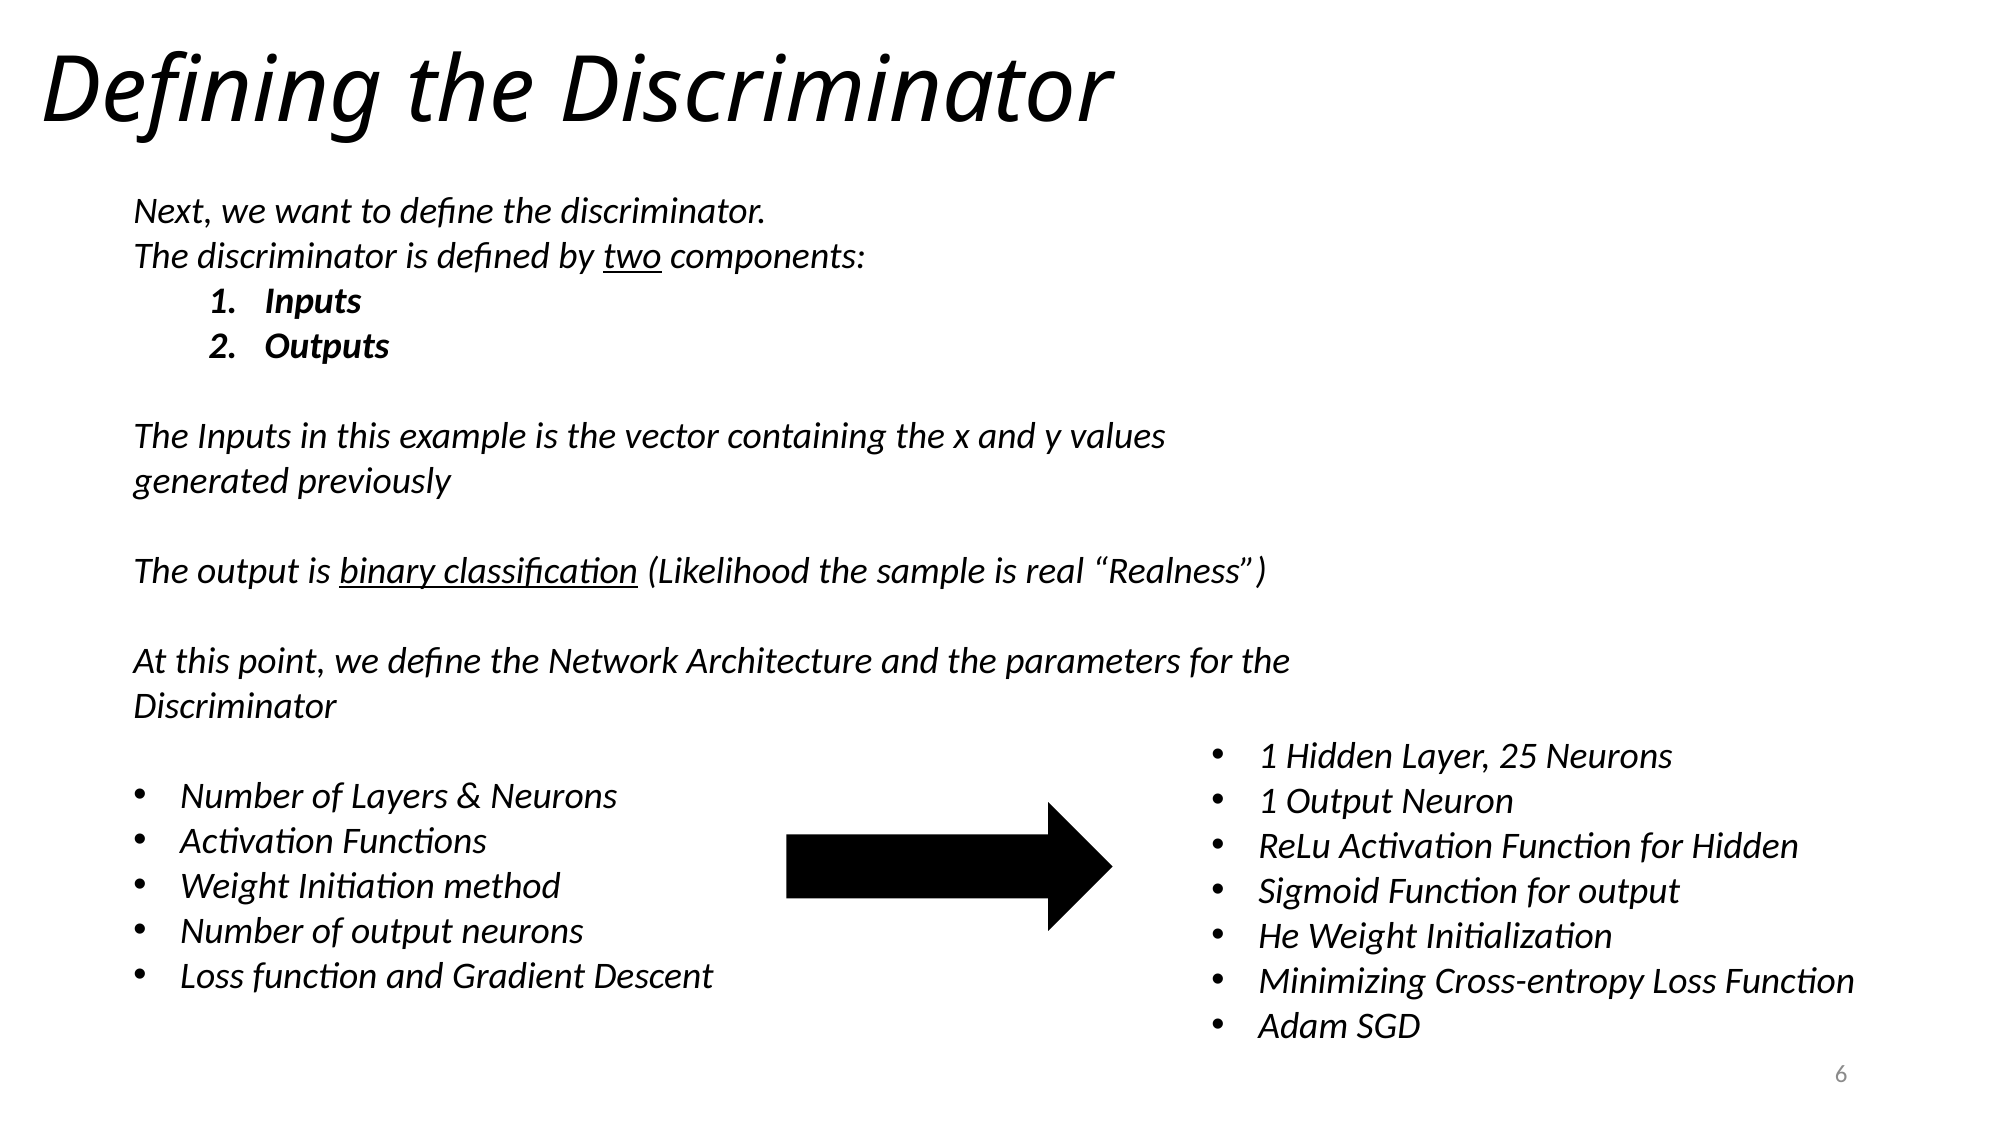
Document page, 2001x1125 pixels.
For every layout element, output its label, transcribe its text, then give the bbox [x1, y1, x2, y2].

text_box 1 Hidden Layer, 25 Neurons 1 Output Neuron ReLu Activation Function for Hidden Sigmoid Function for output He Weight Initialization Minimizing Cross-entropy Loss Function Adam SGD [1196, 723, 1967, 1054]
text_box [786, 802, 1113, 931]
title Defining the Discriminator [25, 5, 2000, 179]
text_box Next, we want to define the discriminator. The discriminator is defined by two components: Inputs Outputs The Inputs in this example is the vector containing the x and y values generated previously The output is binary classification (Likelihood the sample is real “Realness”) At this point, we define the Network Architecture and the parameters for the Discriminator Number of Layers & Neurons Activation Functions Weight Initiation method Number of output neurons Loss function and Gradient Descent [118, 178, 1315, 1003]
slide_number 6 [1412, 1054, 1863, 1103]
